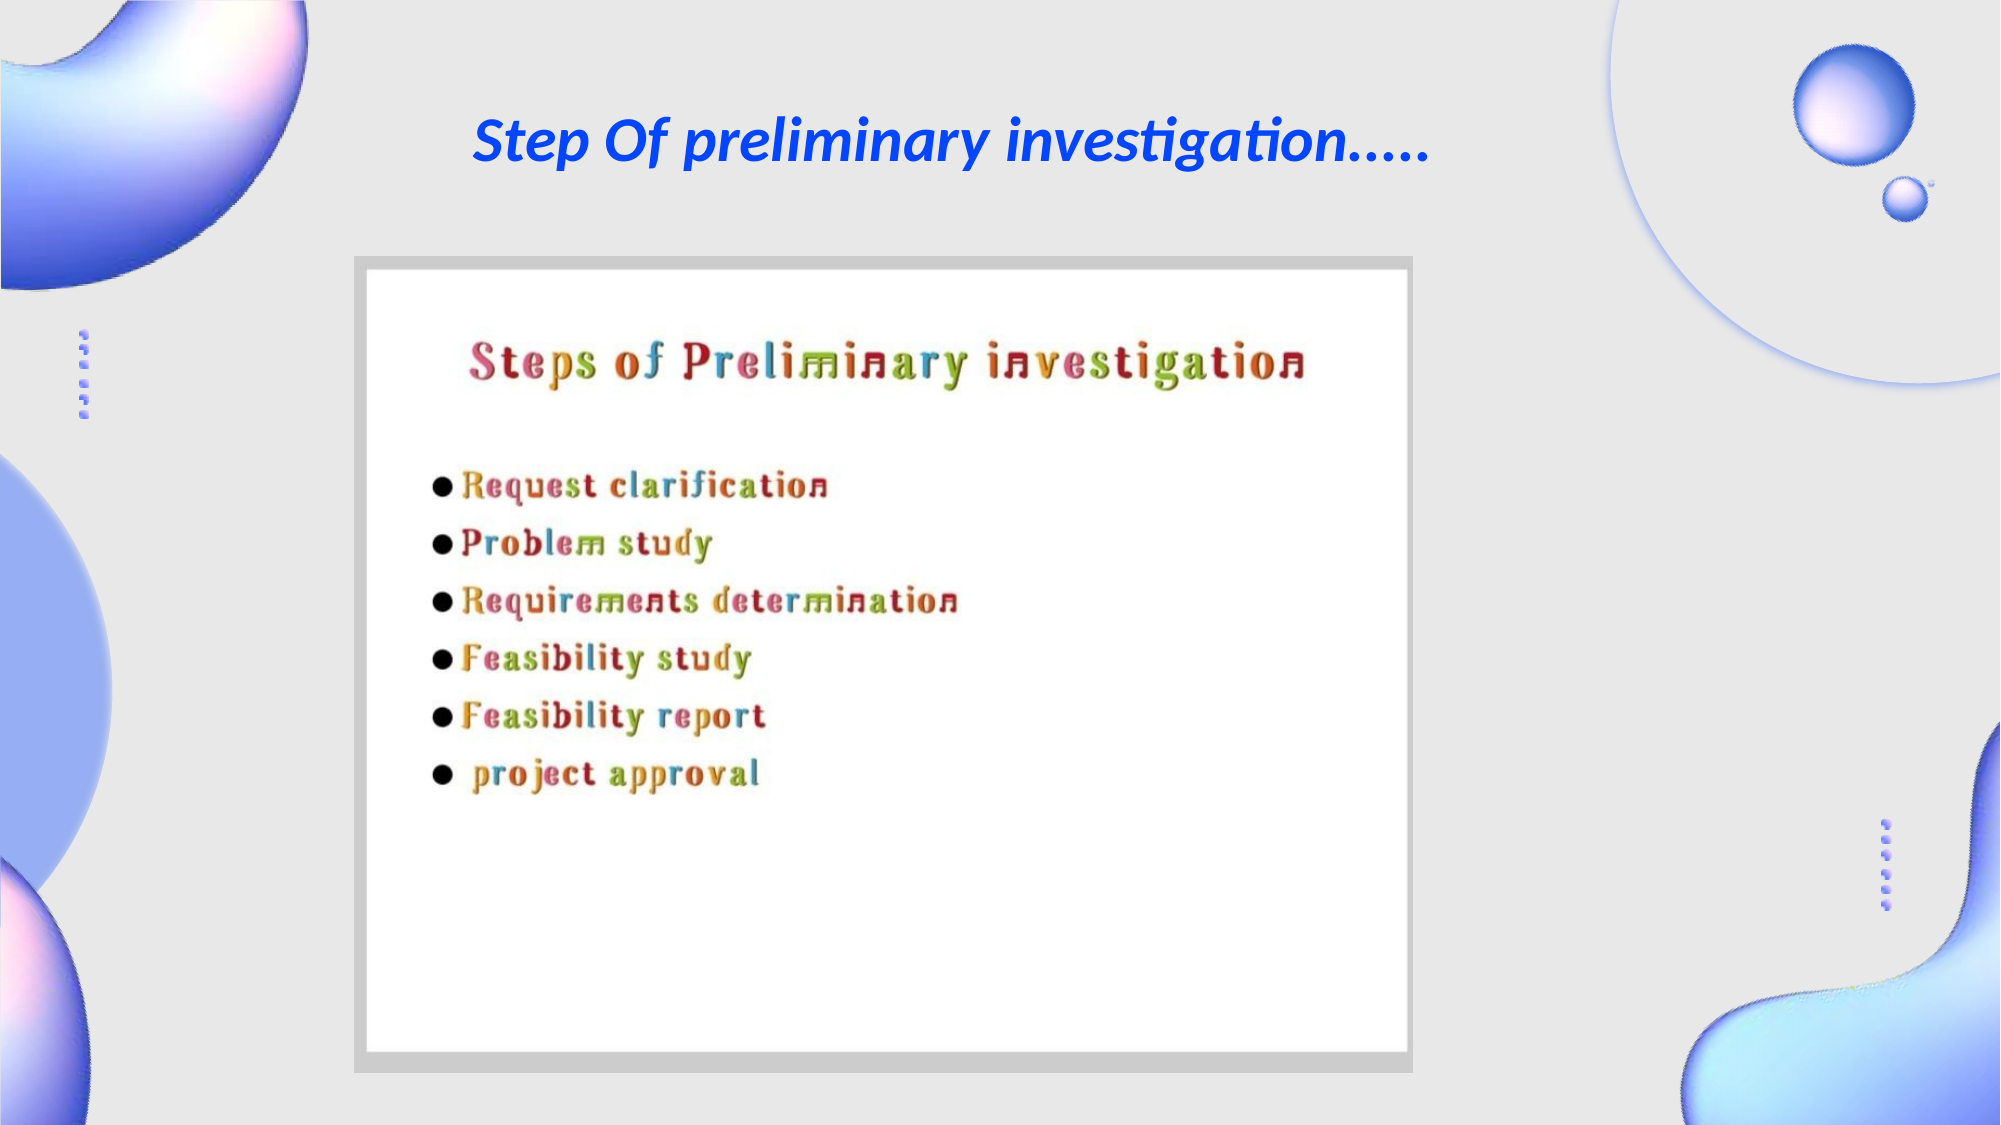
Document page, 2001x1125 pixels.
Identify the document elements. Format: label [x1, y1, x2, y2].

picture [353, 255, 1413, 1074]
text_box [0, 0, 2000, 1125]
